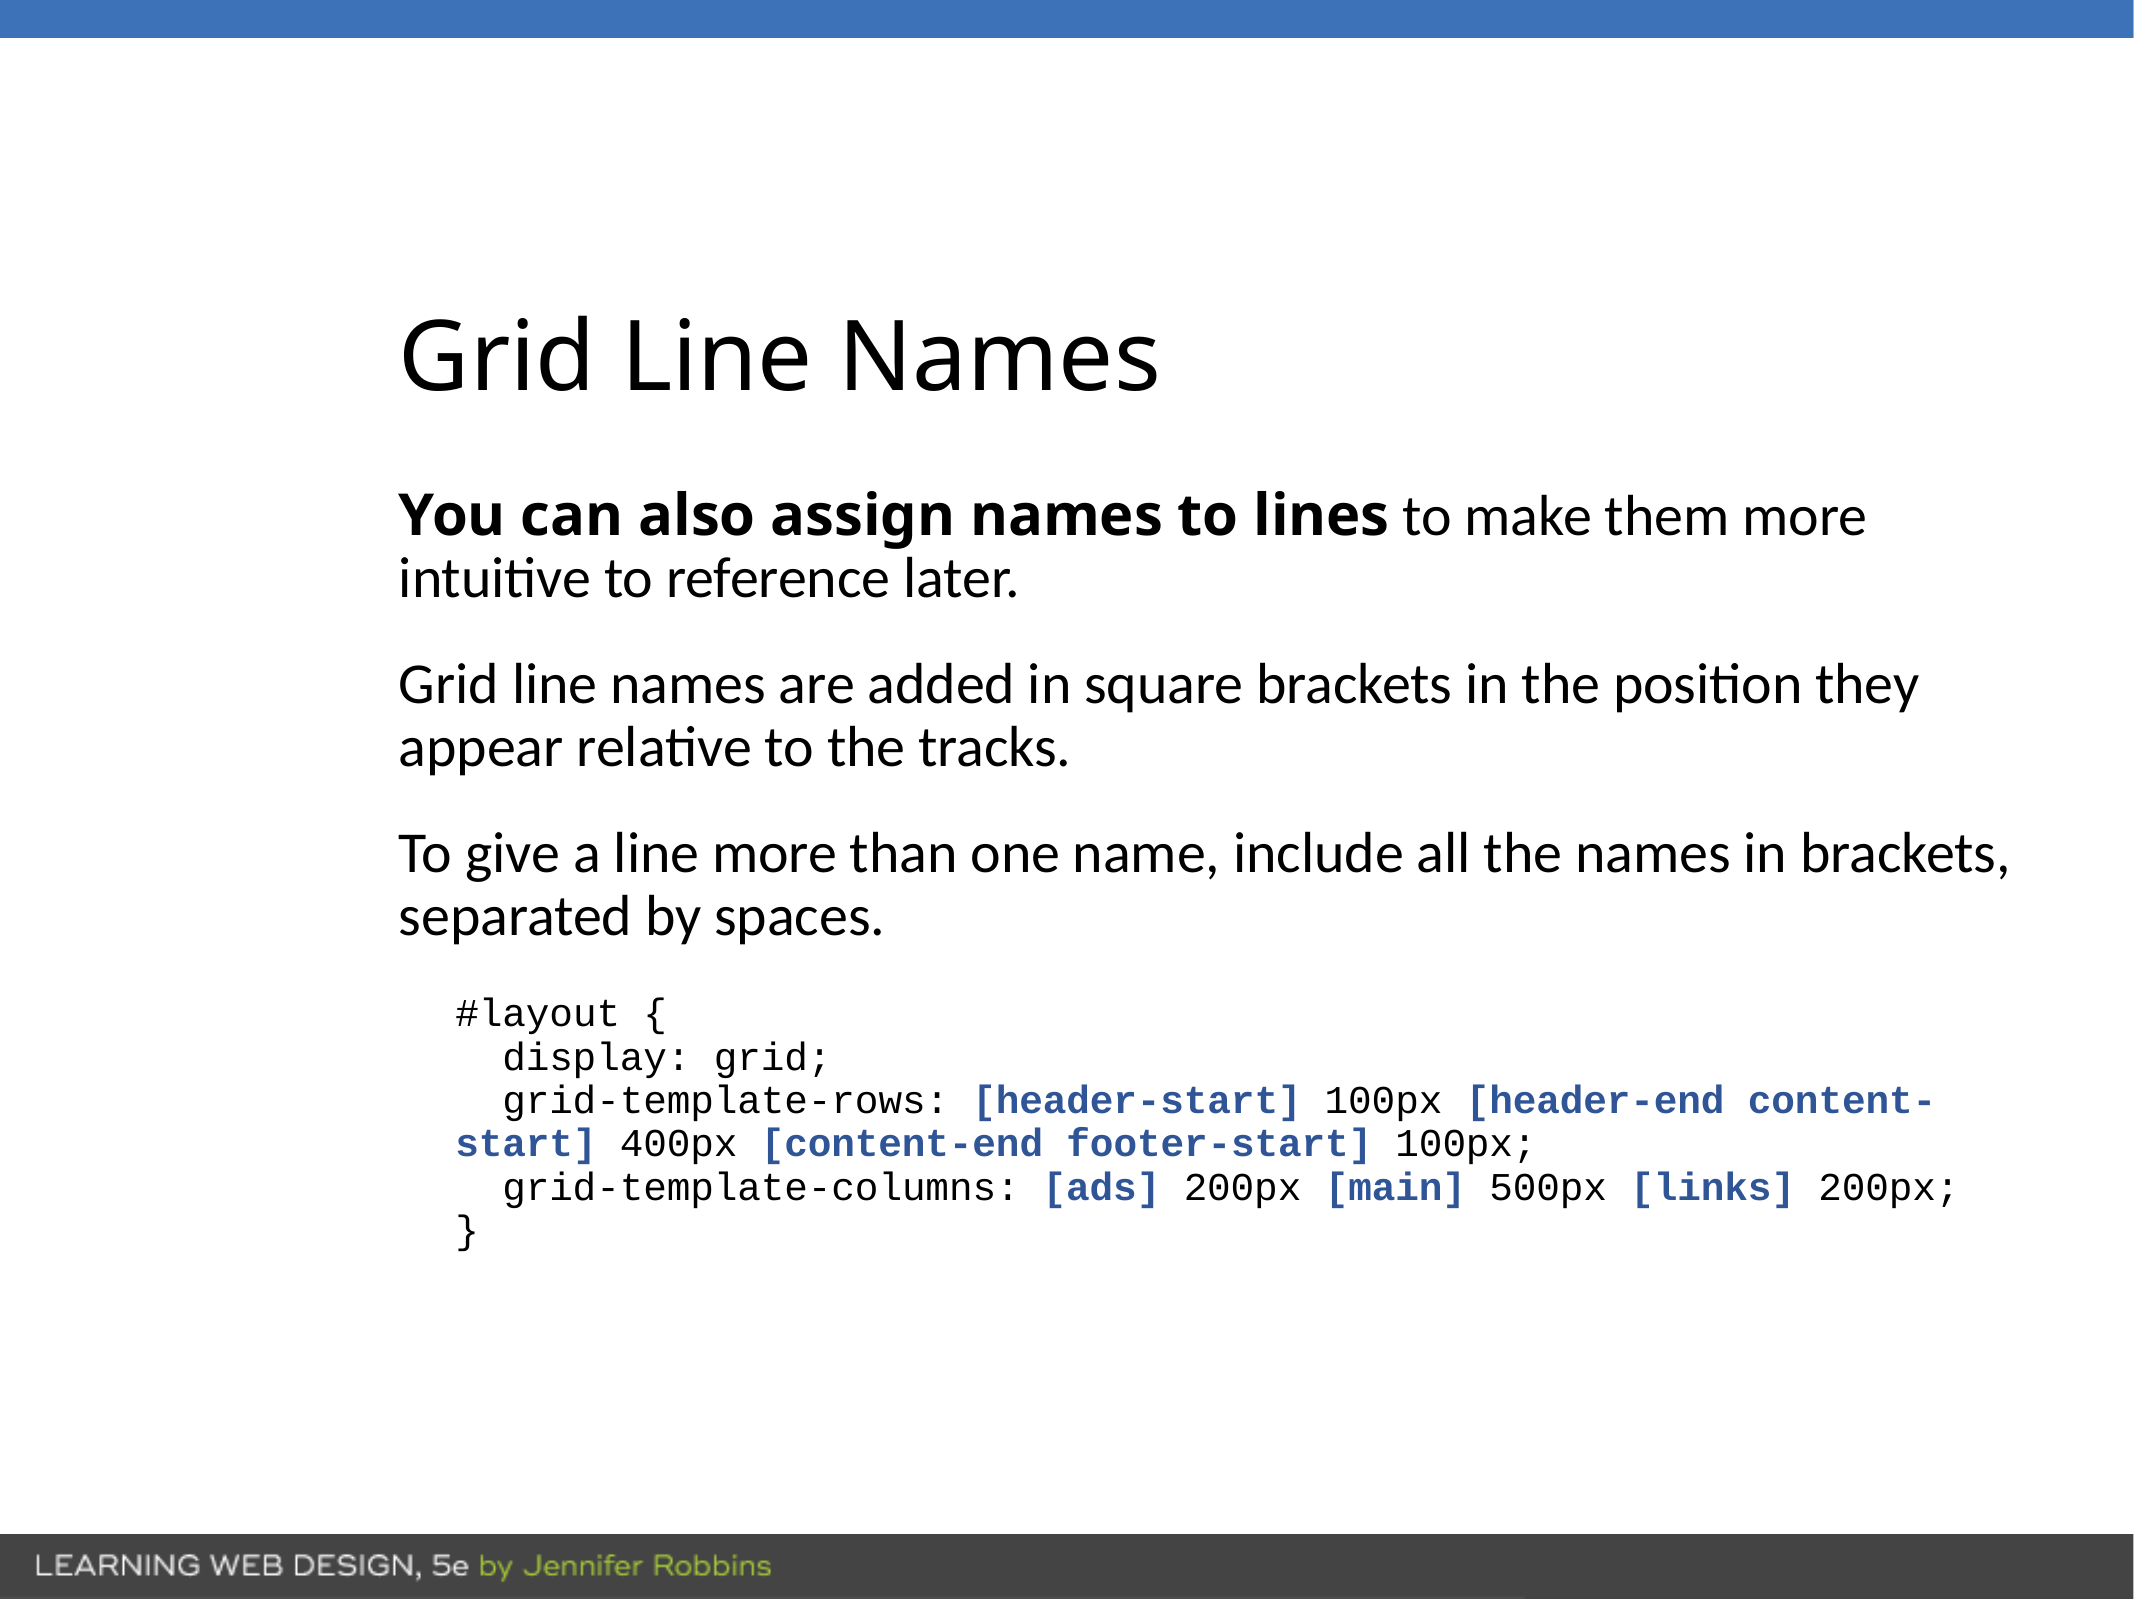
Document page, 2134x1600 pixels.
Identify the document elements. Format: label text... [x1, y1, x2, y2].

title Grid Line Names [383, 254, 1750, 464]
list You can also assign names to lines to make them more intuitive to reference later. Grid line names are added in square brackets in the position they appear relative to the tracks. To give a line more than one name, include all the names in brackets, separated by spaces. #layout { display: grid; grid-template-rows: [header-start] 100px [header-end content-start] 400px [content-end footer-start] 100px; grid-template-columns: [ads] 200px [main] 500px [links] 200px; } [383, 478, 2036, 1289]
picture [0, 1534, 2134, 1599]
